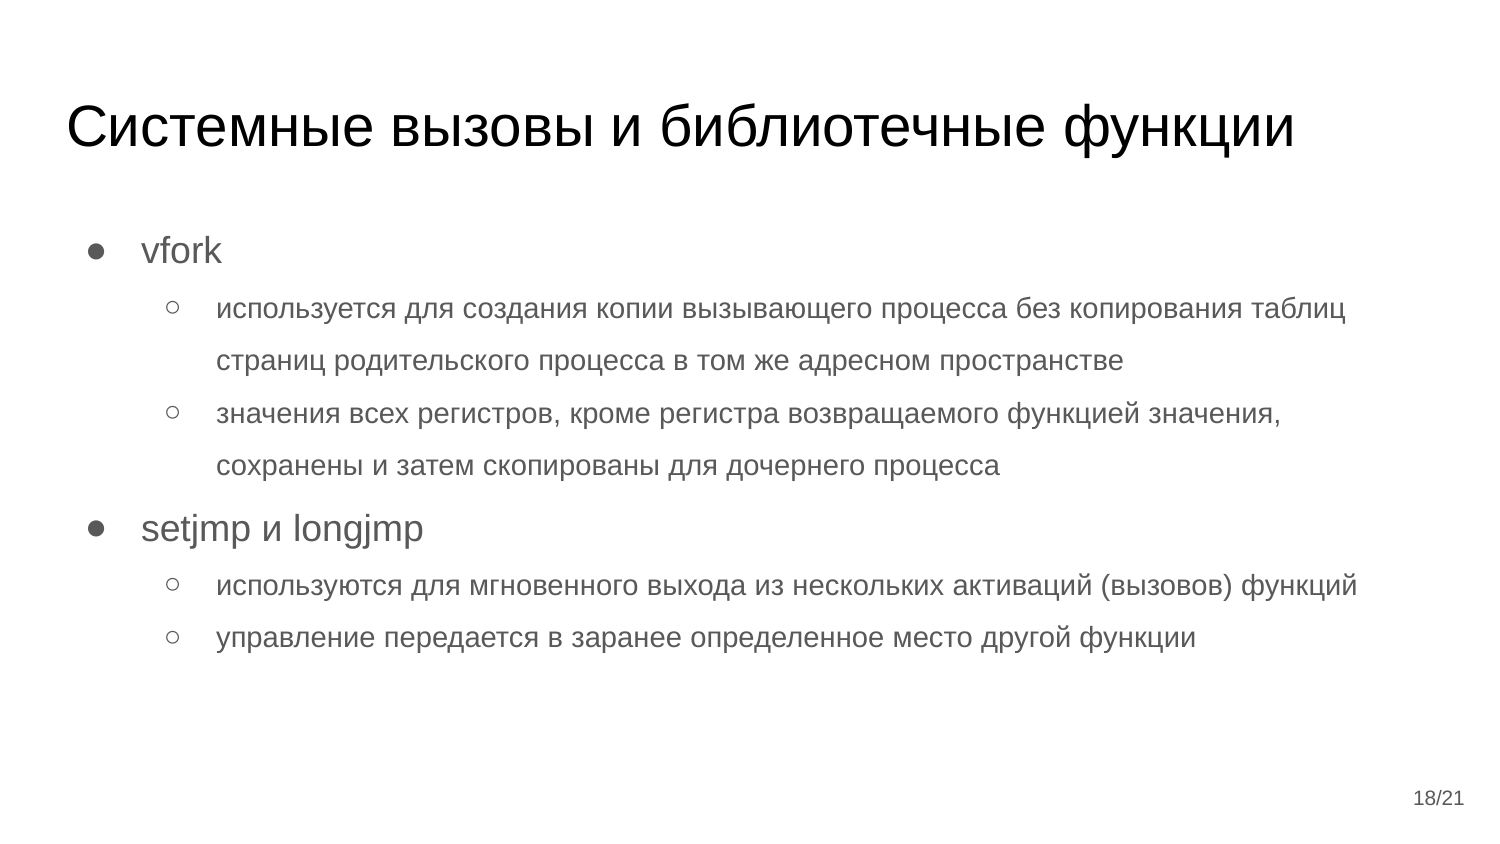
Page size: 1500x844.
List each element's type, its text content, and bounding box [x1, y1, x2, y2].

slide_number 18/21 [1389, 764, 1480, 830]
list vfork используется для создания копии вызывающего процесса без копирования таблиц страниц родительского процесса в том же адресном пространстве значения всех регистров, кроме регистра возвращаемого функцией значения, сохранены и затем скопированы для дочернего процесса setjmp и longjmp используются для мгновенного выхода из нескольких активаций (вызовов) функций управление передается в заранее определенное место другой функции [51, 189, 1449, 750]
title Системные вызовы и библиотечные функции [51, 72, 1449, 167]
